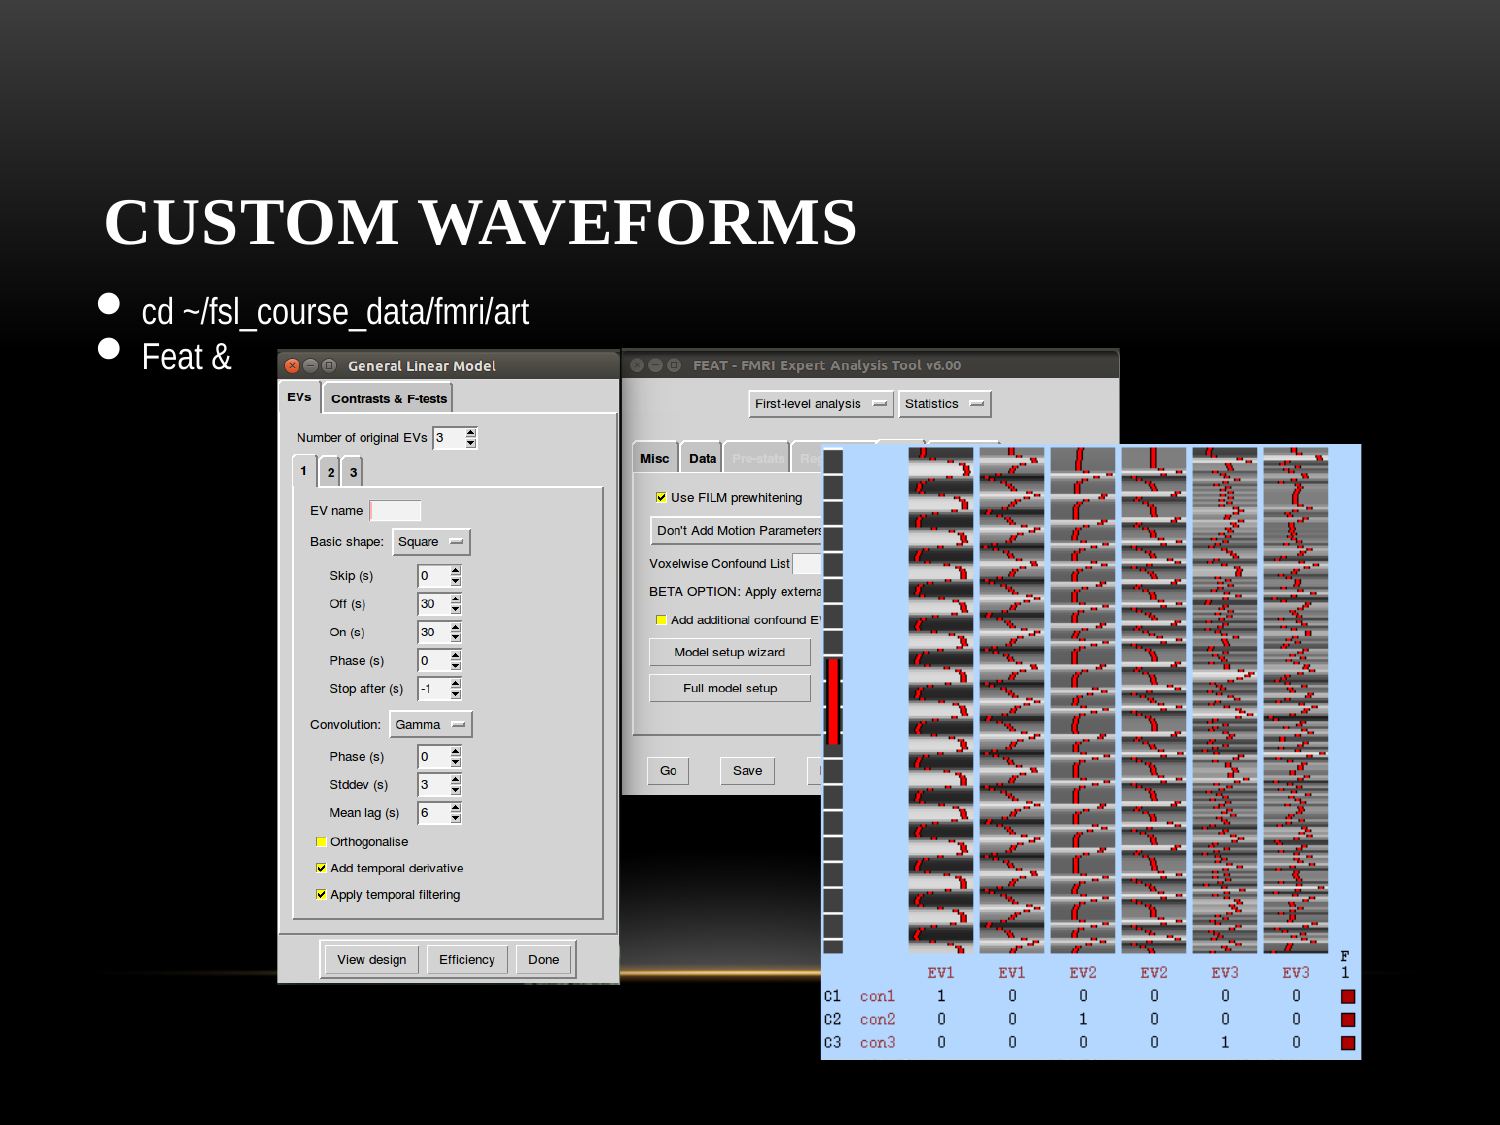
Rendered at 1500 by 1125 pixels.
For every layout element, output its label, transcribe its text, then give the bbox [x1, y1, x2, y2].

picture [0, 0, 1500, 1125]
text_box cd ~/fsl_course_data/fmri/art Feat & [80, 279, 553, 384]
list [820, 444, 1362, 1060]
title Custom Waveforms [88, 78, 1389, 266]
